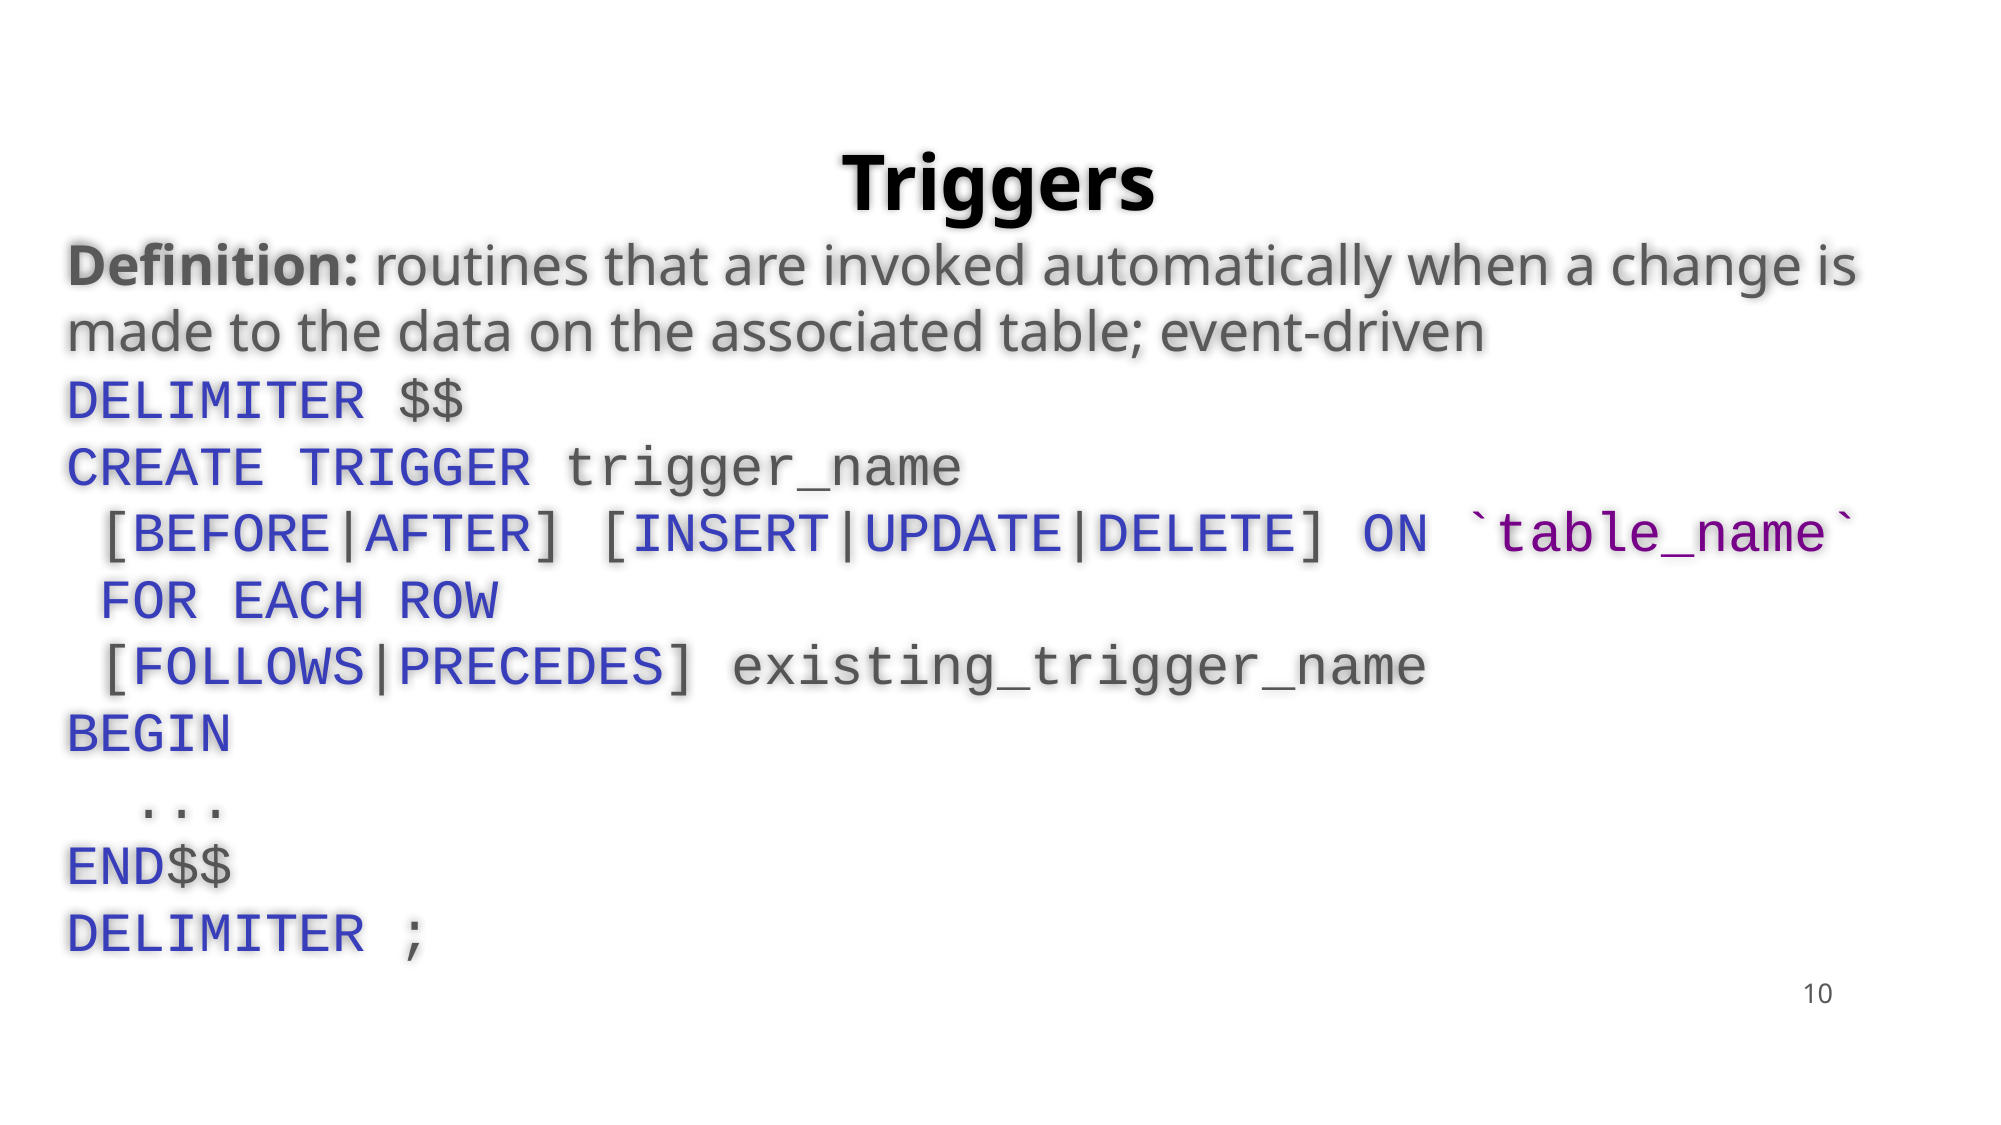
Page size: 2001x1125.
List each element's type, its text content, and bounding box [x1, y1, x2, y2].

list Definition: routines that are invoked automatically when a change is made to the data on the associated table; event-driven DELIMITER $$ CREATE TRIGGER trigger_name [BEFORE|AFTER] [INSERT|UPDATE|DELETE] ON `table_name` FOR EACH ROW [FOLLOWS|PRECEDES] existing_trigger_name BEGIN ... END$$ DELIMITER ; [51, 222, 1949, 1103]
title Triggers [149, 99, 1849, 217]
slide_number 10 [1724, 965, 1849, 1025]
